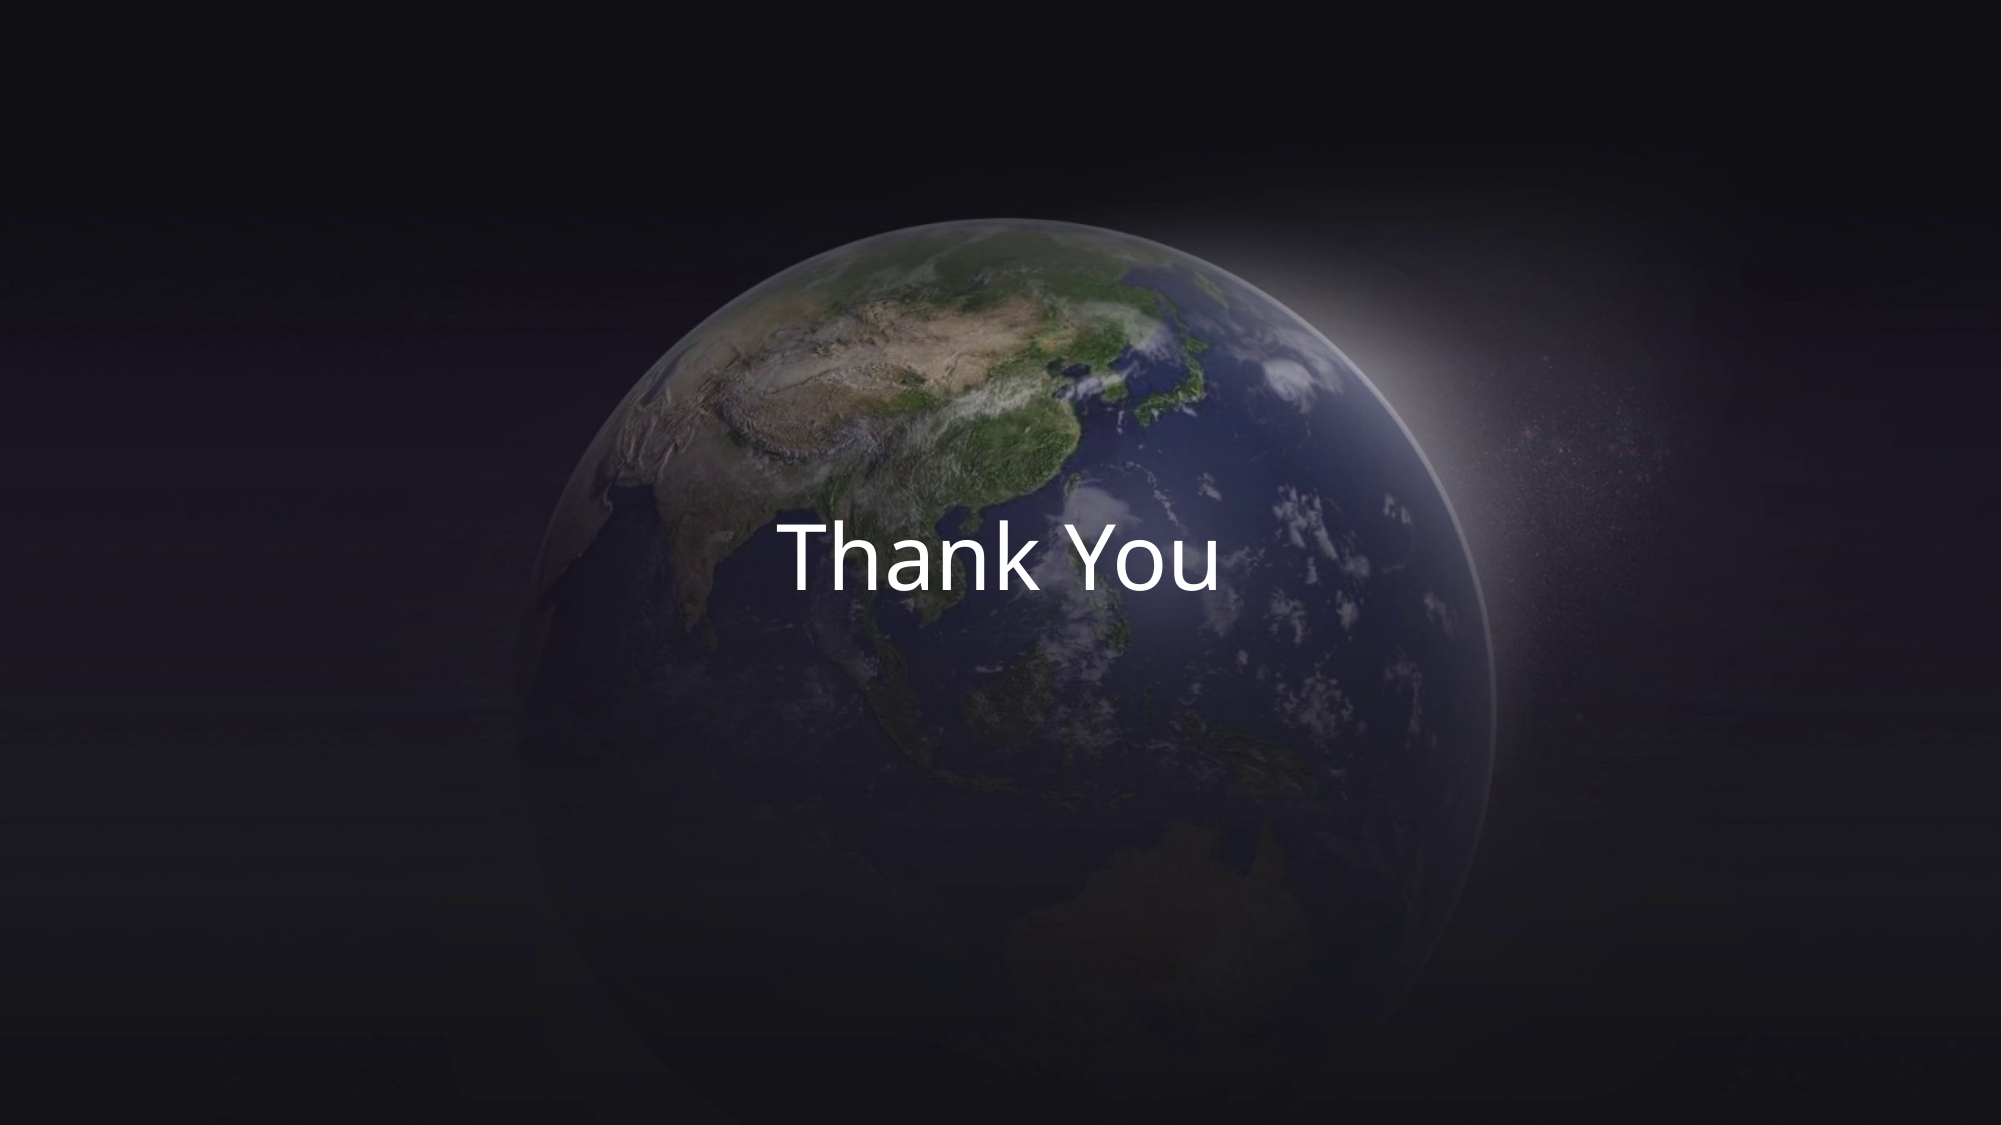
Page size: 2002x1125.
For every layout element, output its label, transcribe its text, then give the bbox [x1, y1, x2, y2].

picture [0, 0, 2002, 1125]
title Thank You [412, 453, 1589, 672]
